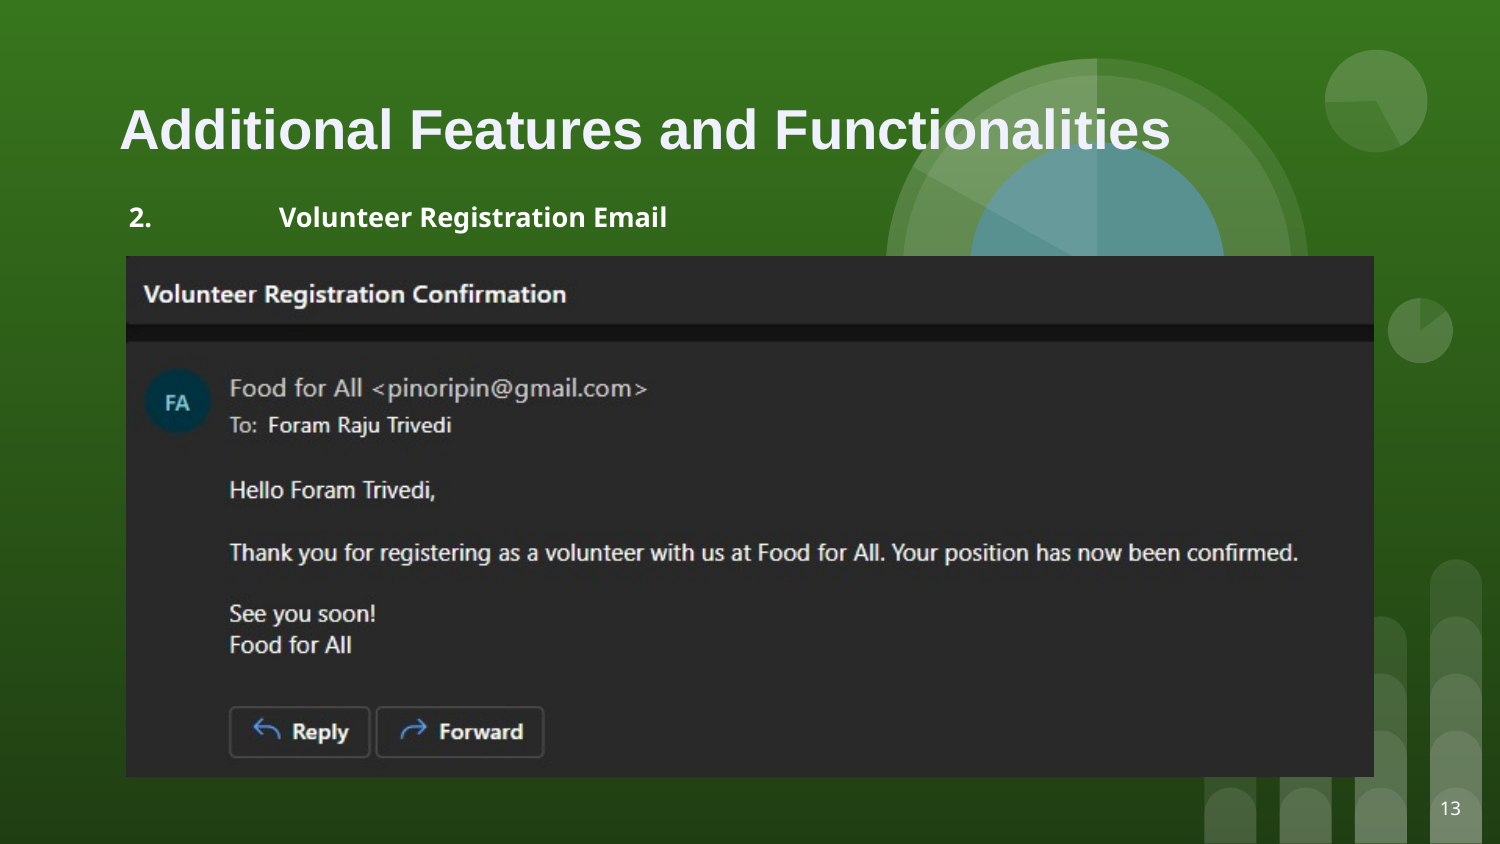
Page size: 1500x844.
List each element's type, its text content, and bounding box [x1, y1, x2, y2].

text_box Additional Features and Functionalities [29, 77, 1315, 213]
slide_number ‹#› [1386, 777, 1477, 842]
text_box 2. Volunteer Registration Email [113, 185, 843, 251]
picture [126, 256, 1374, 778]
